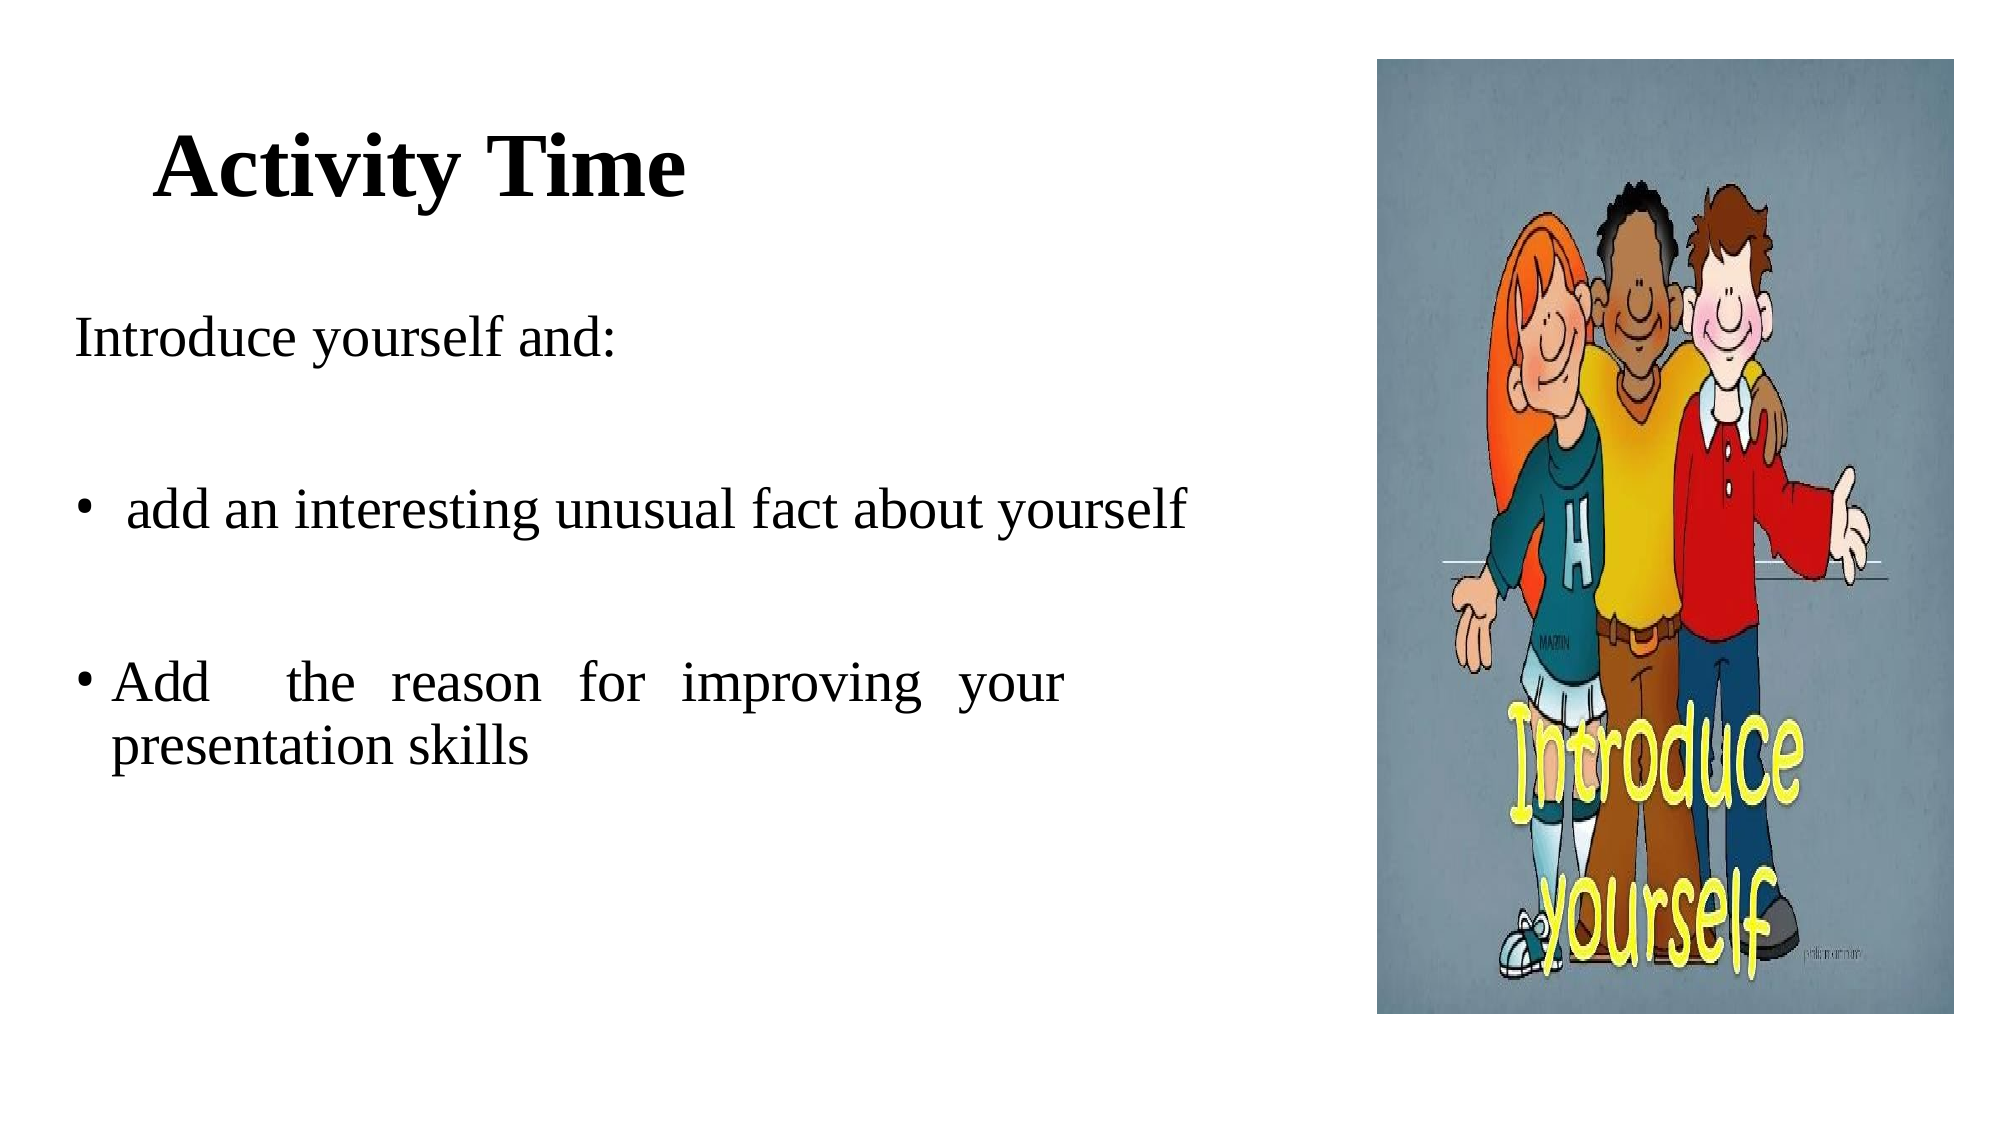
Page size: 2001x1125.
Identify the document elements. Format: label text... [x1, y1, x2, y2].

title Activity Time [82, 32, 1884, 293]
picture [1377, 59, 1954, 1014]
text_box Introduce yourself and: add an interesting unusual fact about yourself Add the reason for improving your presentation skills [72, 295, 1348, 777]
